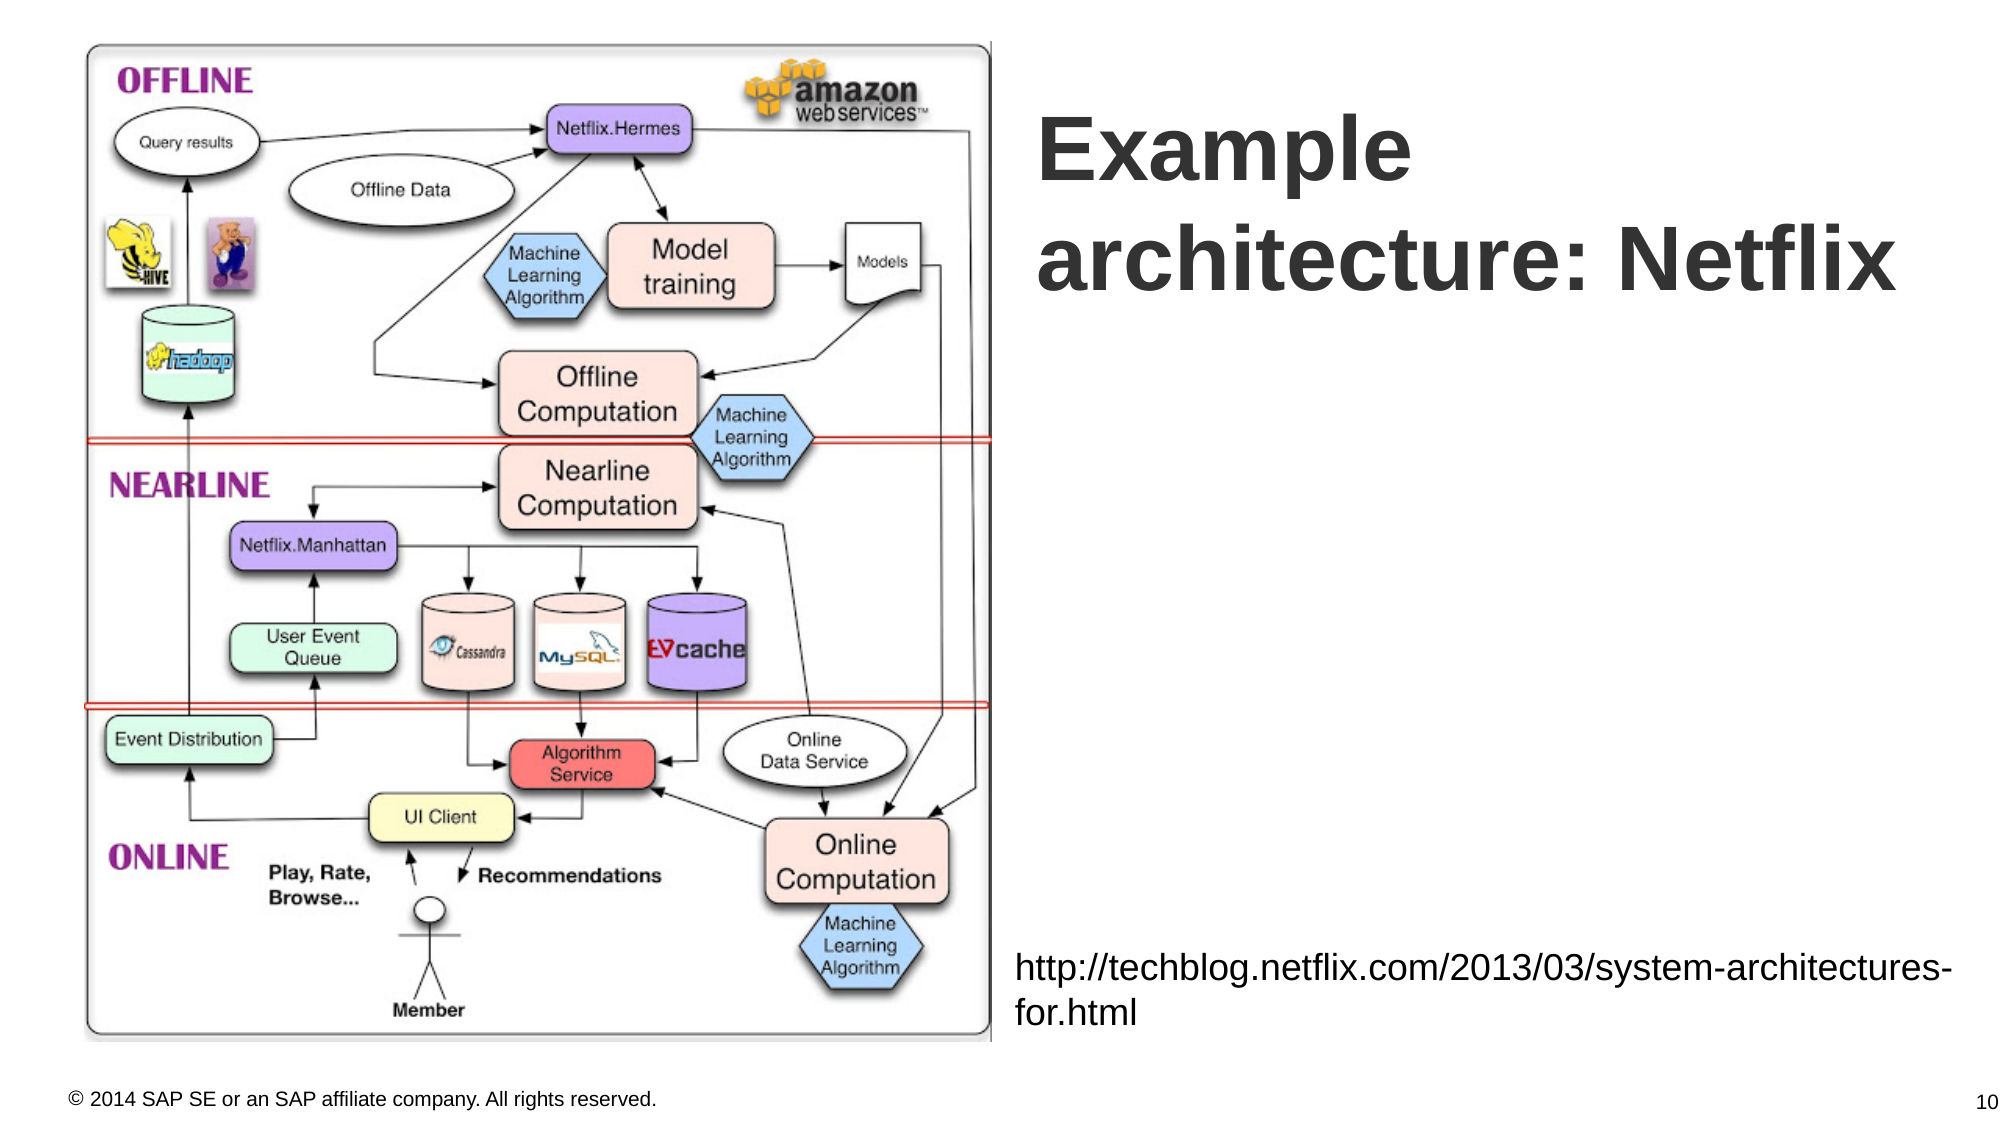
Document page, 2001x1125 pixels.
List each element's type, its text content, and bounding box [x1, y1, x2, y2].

picture [83, 41, 993, 1043]
text_box http://techblog.netflix.com/2013/03/system-architectures-for.html [999, 935, 2000, 1041]
text_box Example architecture: Netflix [1036, 121, 1908, 345]
